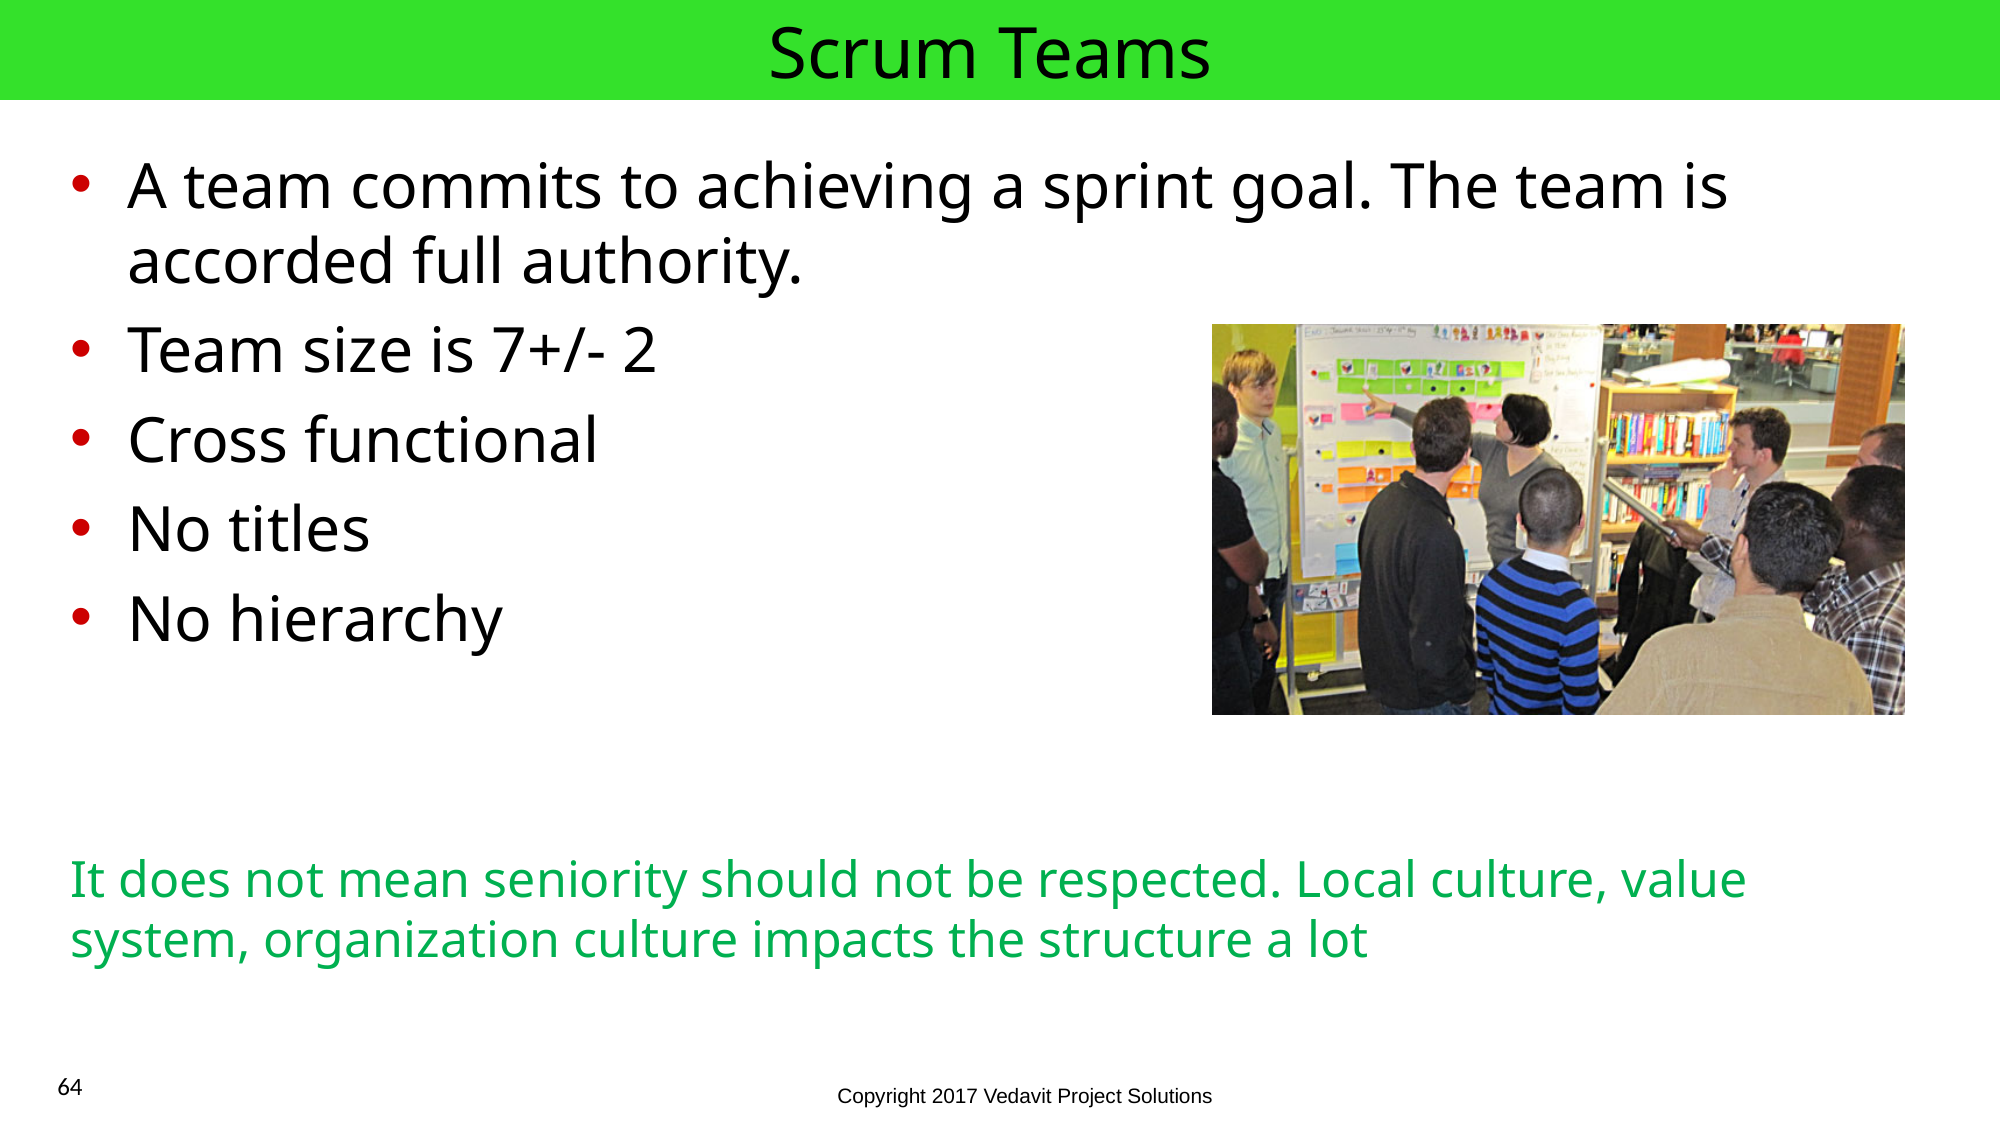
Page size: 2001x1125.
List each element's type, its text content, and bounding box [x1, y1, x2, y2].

list A team commits to achieving a sprint goal. The team is accorded full authority. Team size is 7+/- 2 Cross functional No titles No hierarchy It does not mean seniority should not be respected. Local culture, value system, organization culture impacts the structure a lot [62, 137, 1938, 1013]
picture [1212, 324, 1905, 715]
title Scrum Teams [0, 0, 2000, 100]
slide_number 64 [3, 1055, 137, 1116]
